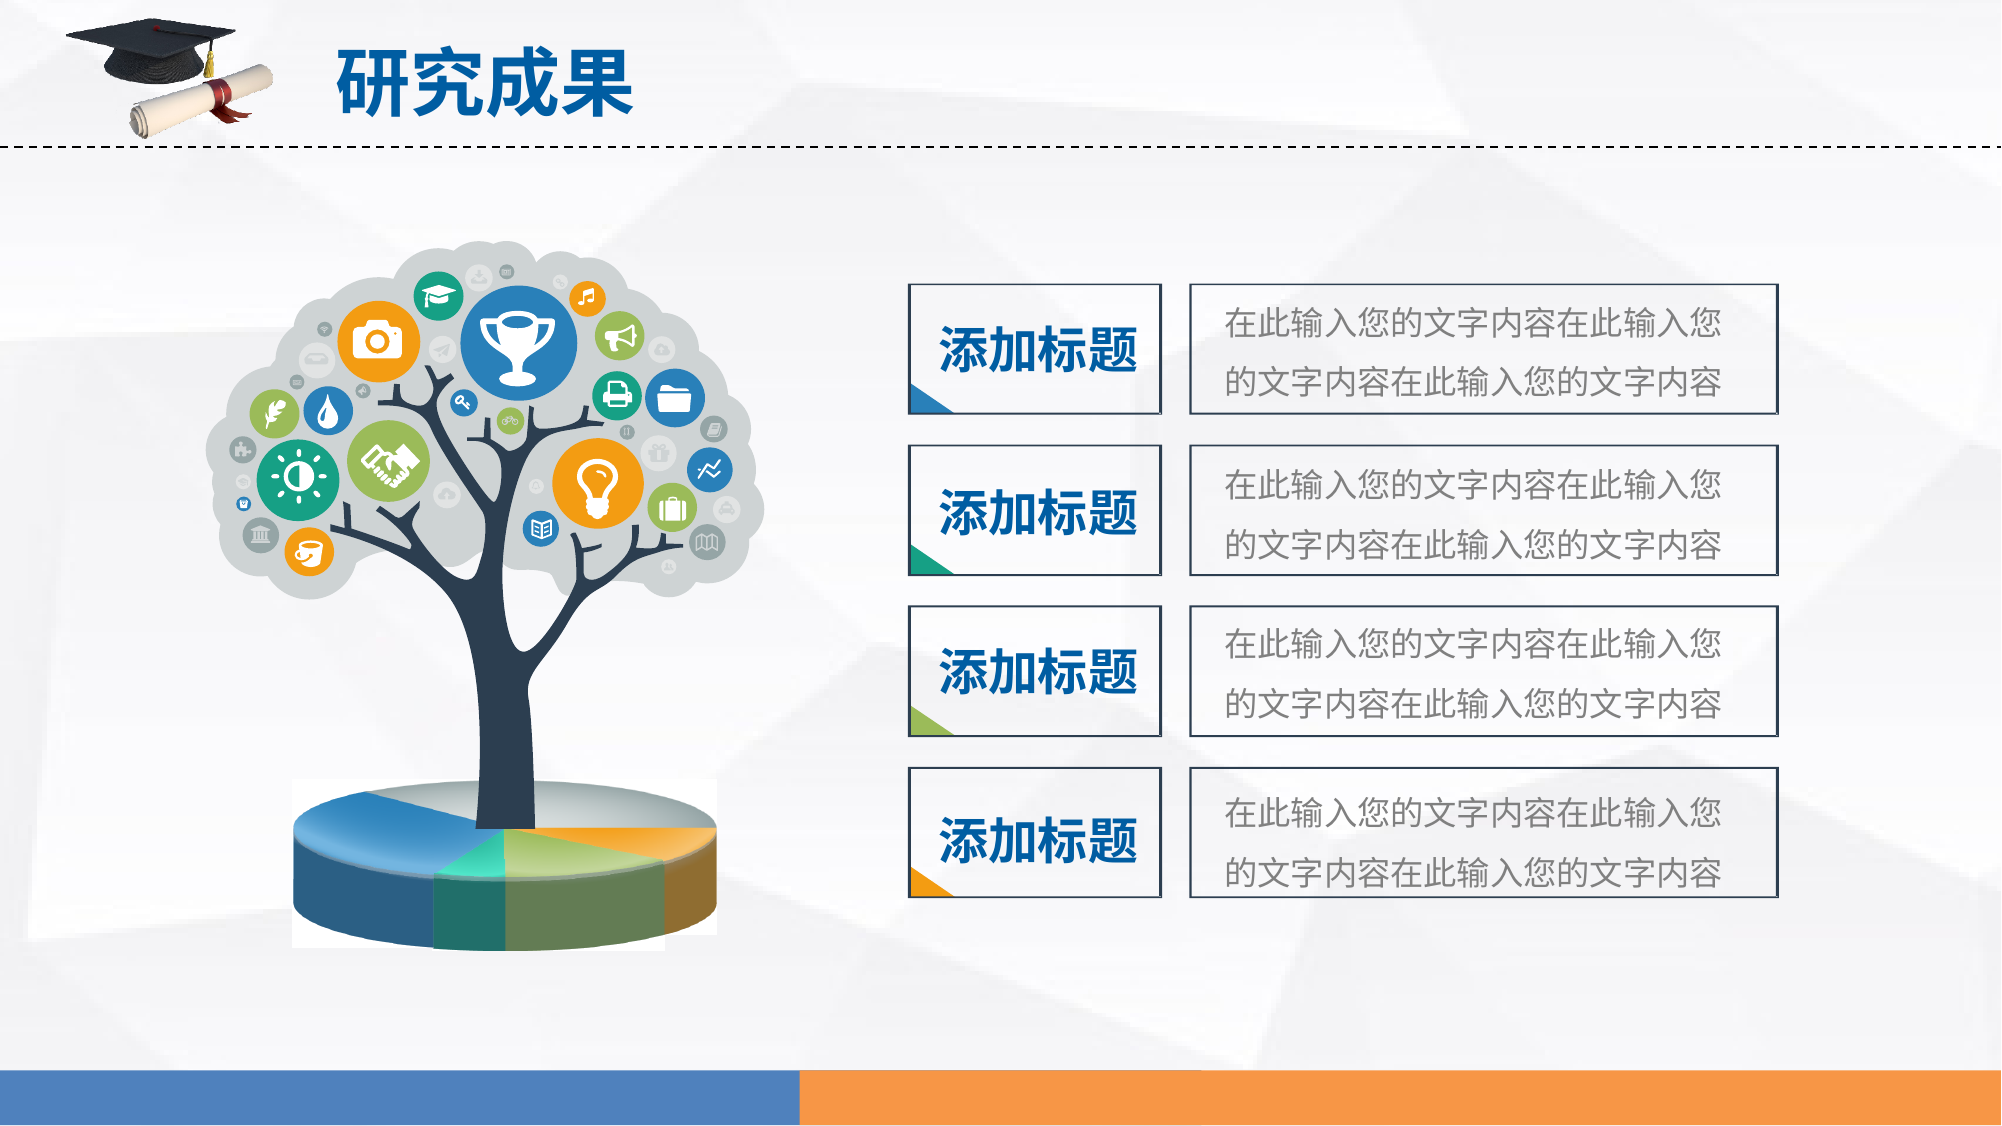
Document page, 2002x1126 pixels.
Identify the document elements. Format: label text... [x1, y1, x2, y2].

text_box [1189, 595, 1780, 738]
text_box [1189, 436, 1780, 577]
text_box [1189, 274, 1780, 415]
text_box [907, 444, 1167, 577]
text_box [0, 1070, 2001, 1126]
picture [0, 0, 2002, 1126]
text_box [907, 766, 1167, 899]
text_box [1189, 764, 1780, 902]
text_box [907, 605, 1167, 738]
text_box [907, 283, 1167, 415]
text_box 研究成果 [287, 27, 717, 133]
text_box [205, 240, 765, 951]
